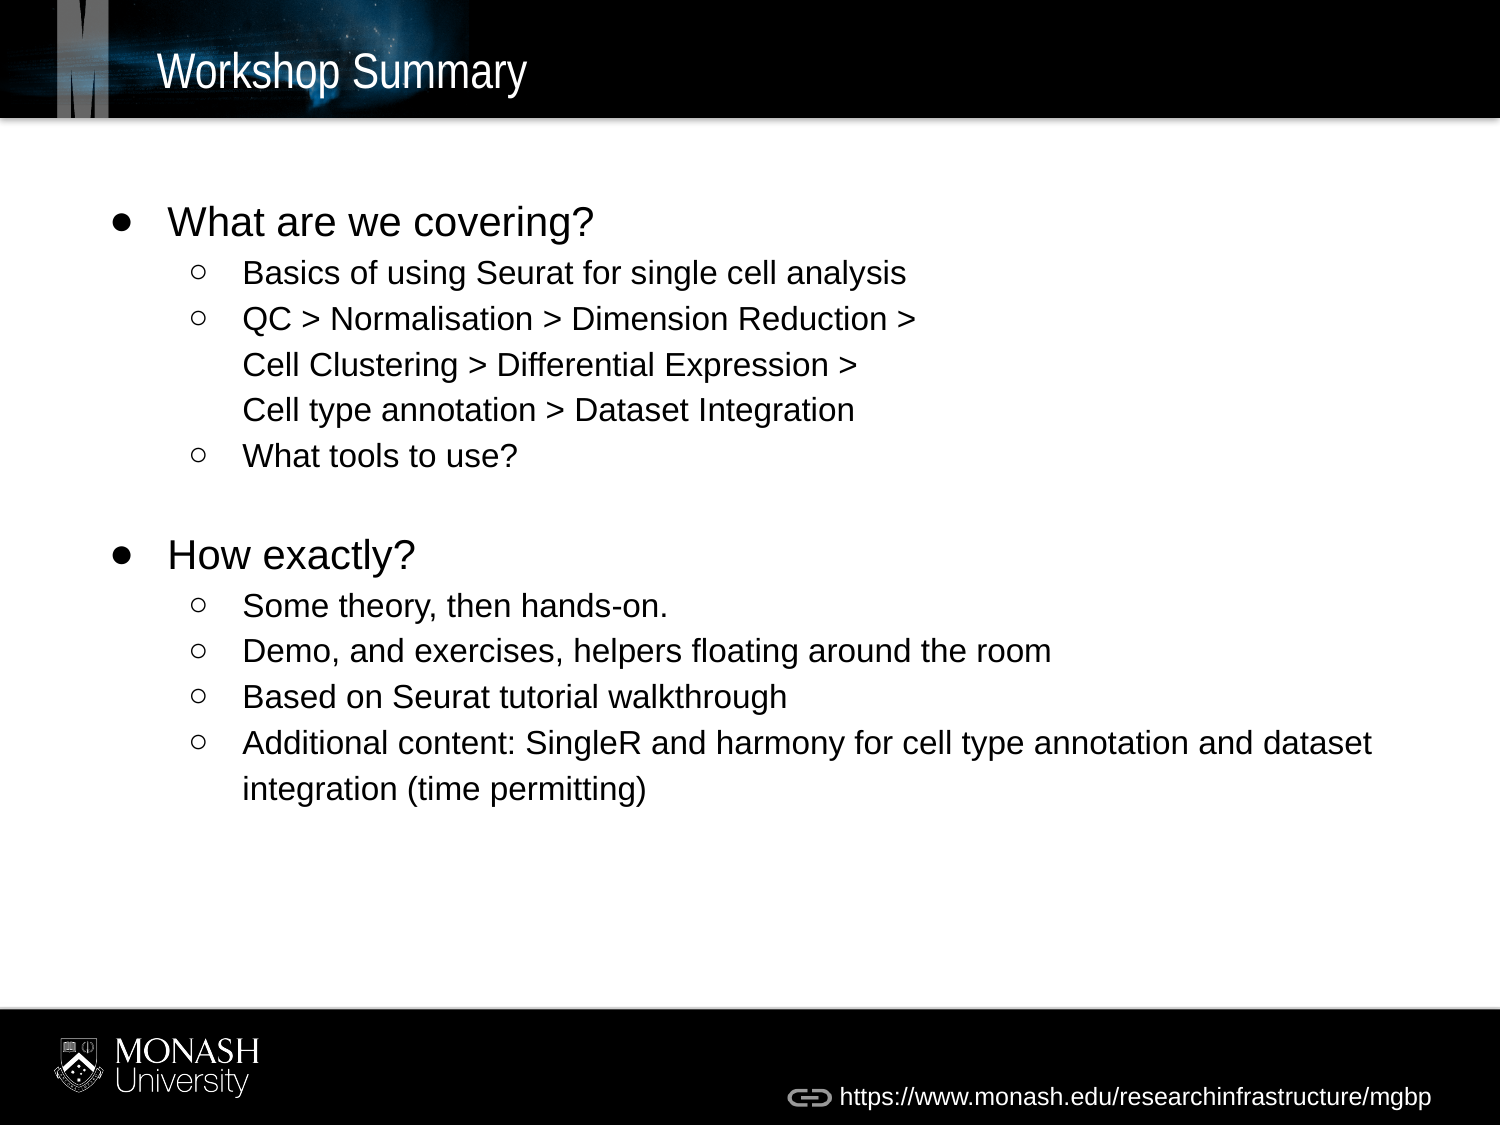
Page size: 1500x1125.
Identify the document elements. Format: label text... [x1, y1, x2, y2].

title Workshop Summary [141, 23, 1425, 108]
picture [54, 1038, 259, 1098]
picture [0, 0, 1500, 1009]
text_box What are we covering? Basics of using Seurat for single cell analysis QC > Normalisation > Dimension Reduction > Cell Clustering > Differential Expression > Cell type annotation > Dataset Integration What tools to use? How exactly? Some theory, then hands-on. Demo, and exercises, helpers floating around the room Based on Seurat tutorial walkthrough Additional content: SingleR and harmony for cell type annotation and dataset integration (time permitting) [77, 172, 1458, 964]
picture [783, 1076, 836, 1119]
